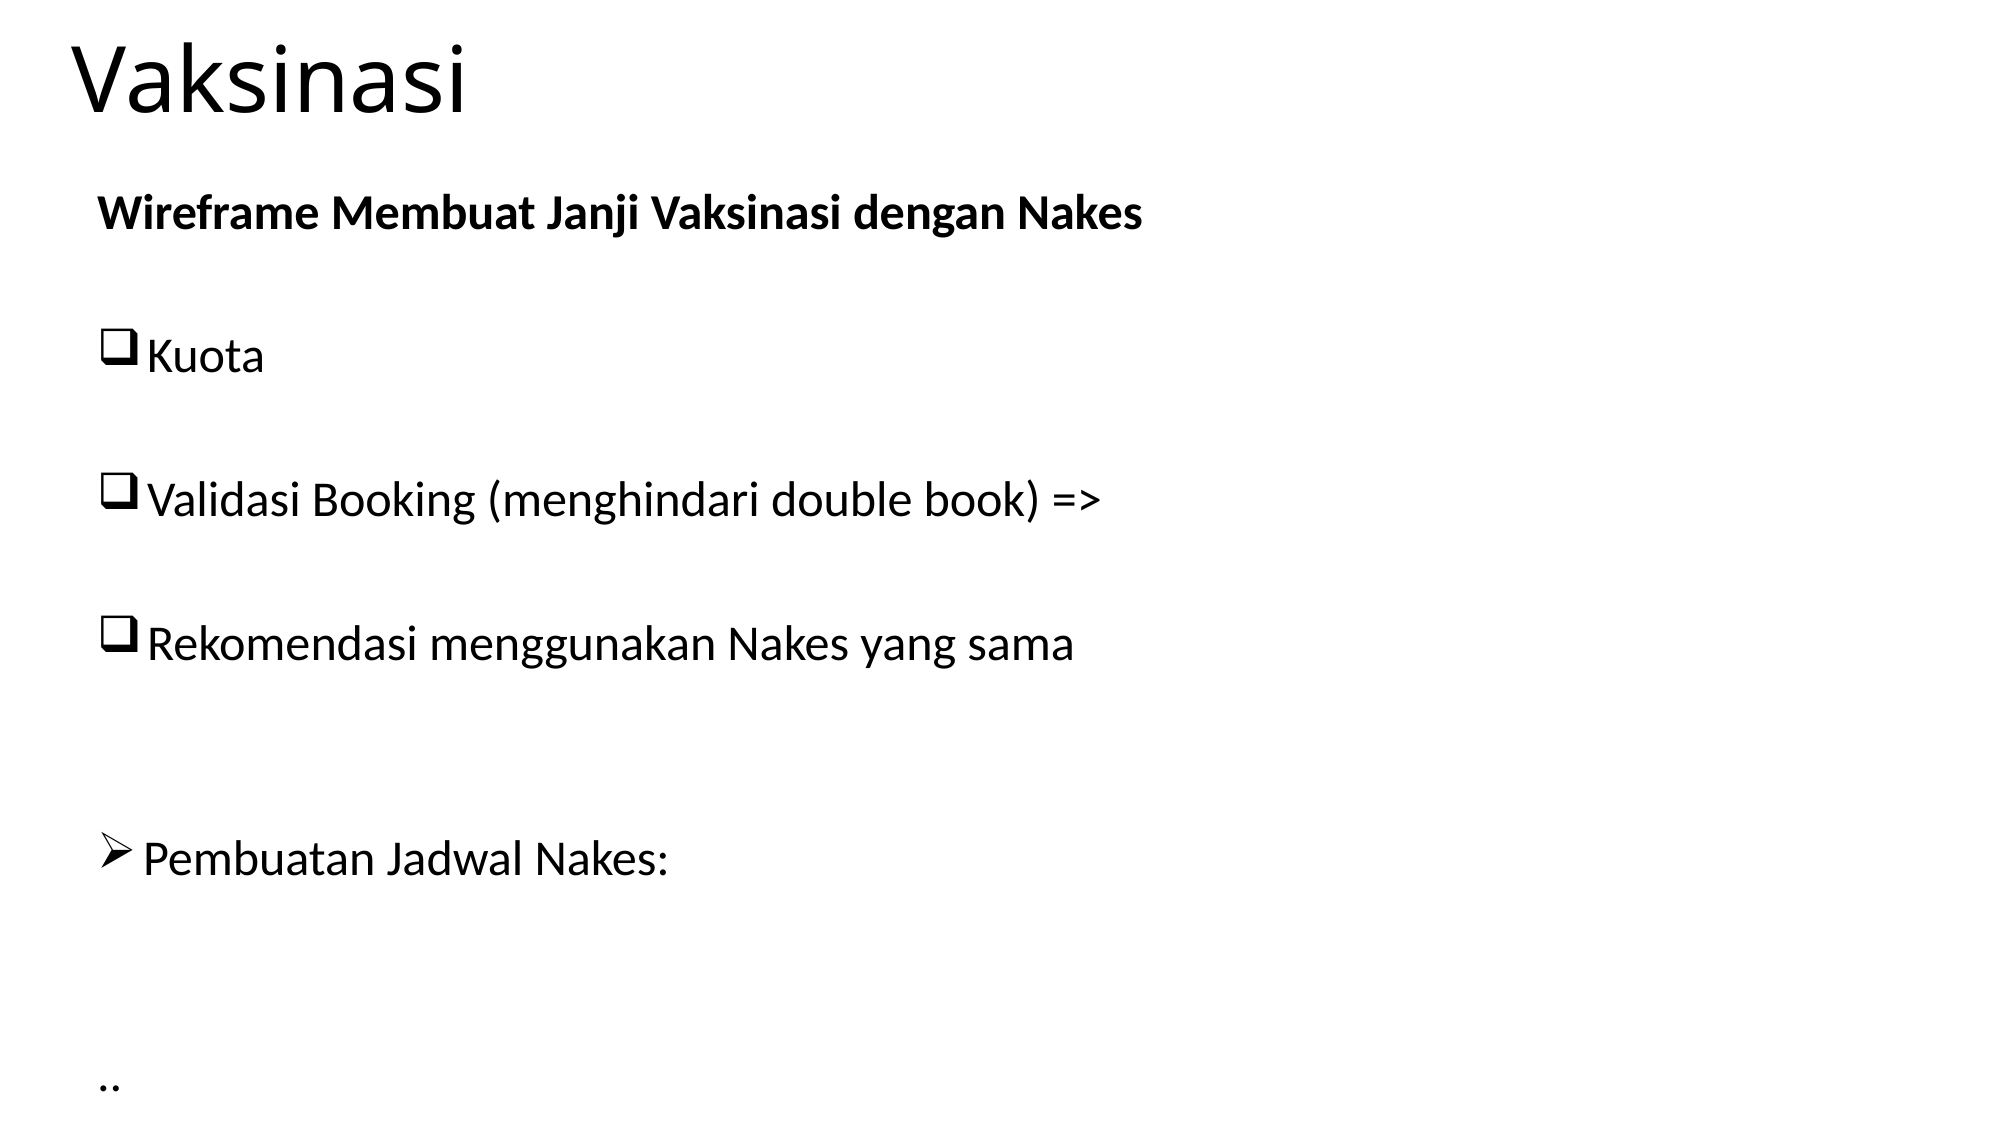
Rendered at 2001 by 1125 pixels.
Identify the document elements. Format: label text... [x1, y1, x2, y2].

title Vaksinasi [56, 13, 1863, 152]
list Wireframe Membuat Janji Vaksinasi dengan Nakes Kuota Validasi Booking (menghindari double book) => Rekomendasi menggunakan Nakes yang sama Pembuatan Jadwal Nakes: .. [82, 178, 1863, 1112]
